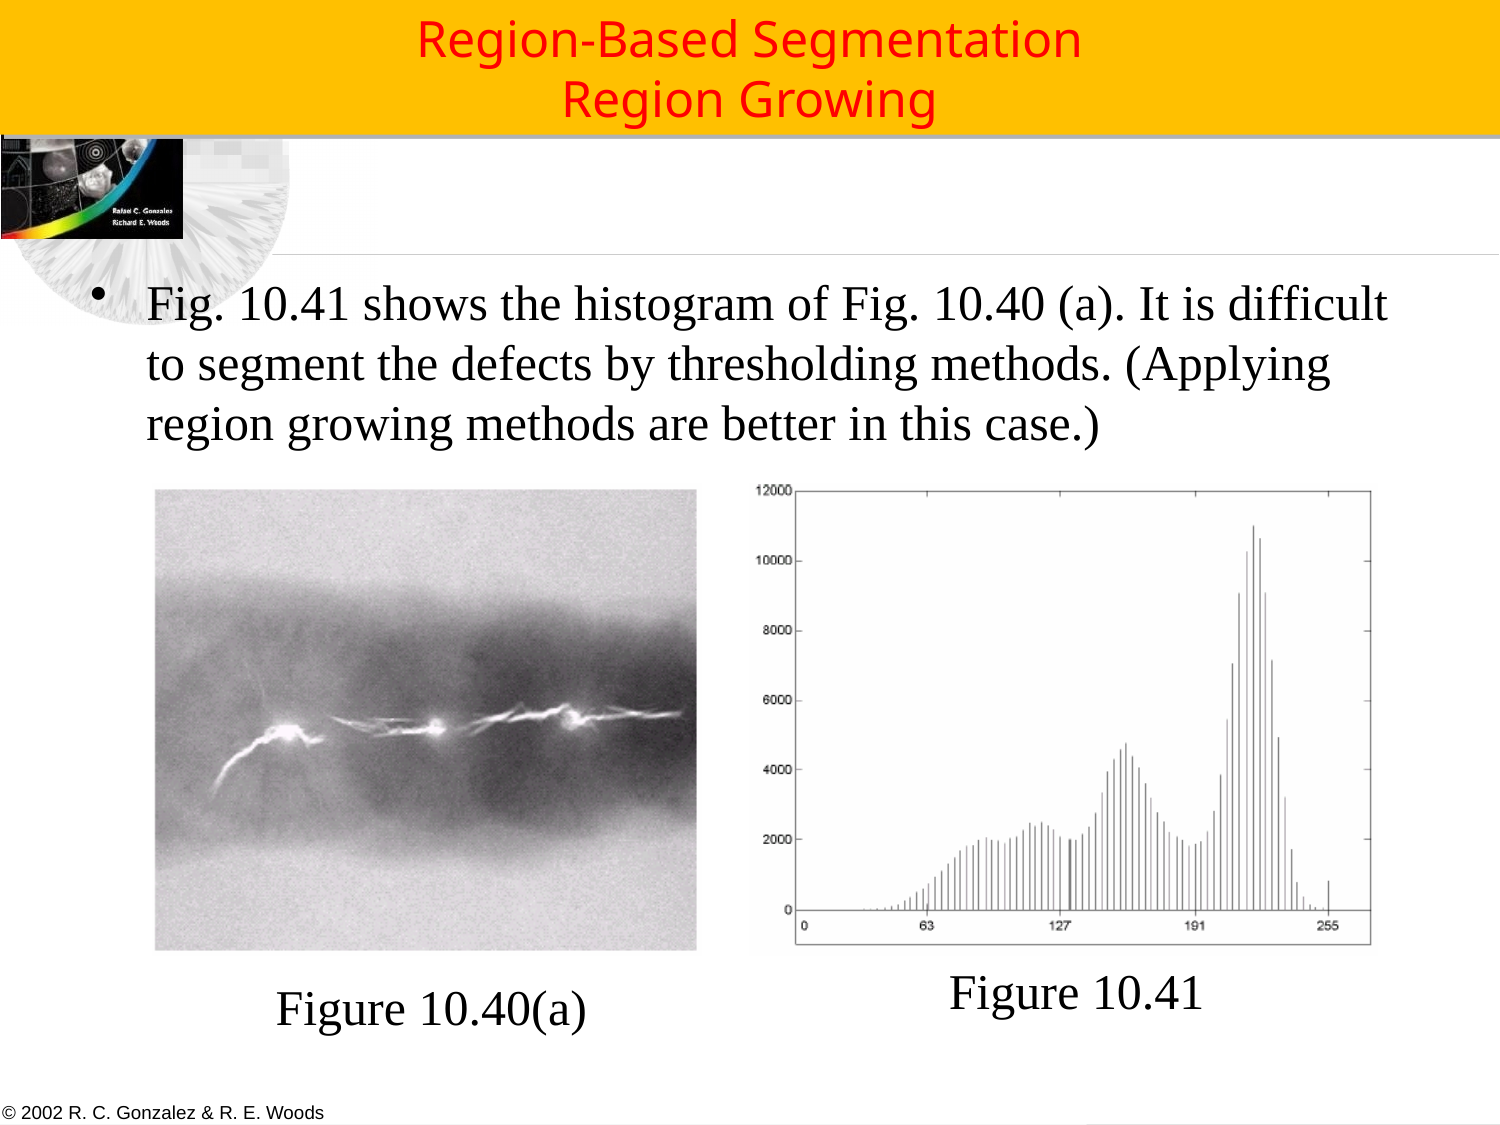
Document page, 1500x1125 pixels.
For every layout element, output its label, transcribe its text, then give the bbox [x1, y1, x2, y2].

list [748, 483, 1379, 956]
text_box Region-Based Segmentation Region Growing [0, 0, 1500, 135]
text_box Figure 10.41 [933, 963, 1220, 1027]
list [151, 482, 703, 956]
list Fig. 10.41 shows the histogram of Fig. 10.40 (a). It is difficult to segment the defects by thresholding methods. (Applying region growing methods are better in this case.) [75, 262, 1456, 1005]
text_box Figure 10.40(a) [260, 967, 603, 1043]
picture [0, 135, 378, 326]
